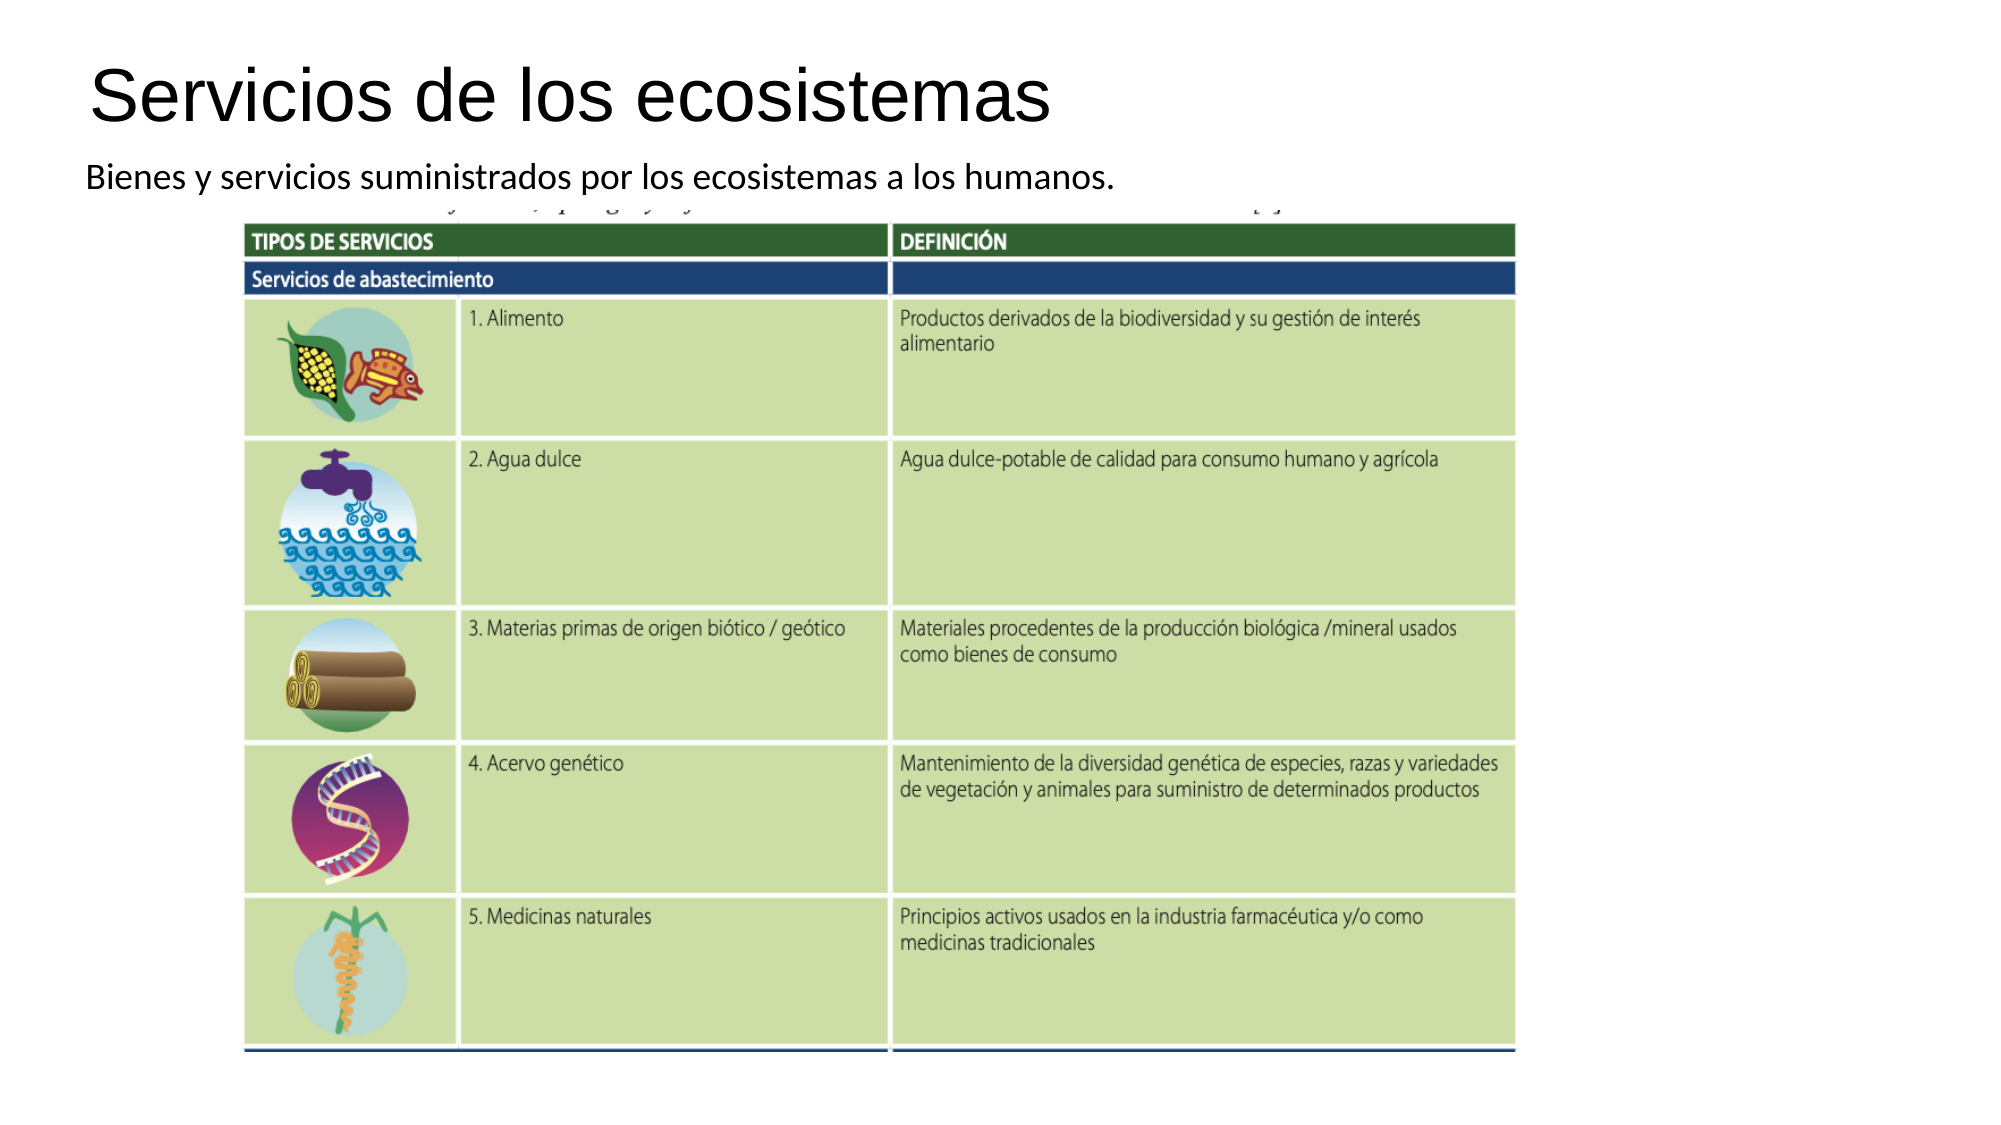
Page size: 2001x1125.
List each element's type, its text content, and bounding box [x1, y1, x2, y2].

picture [222, 210, 1524, 1052]
text_box Bienes y servicios suministrados por los ecosistemas a los humanos. [70, 144, 1132, 205]
text_box Servicios de los ecosistemas [75, 38, 1069, 144]
